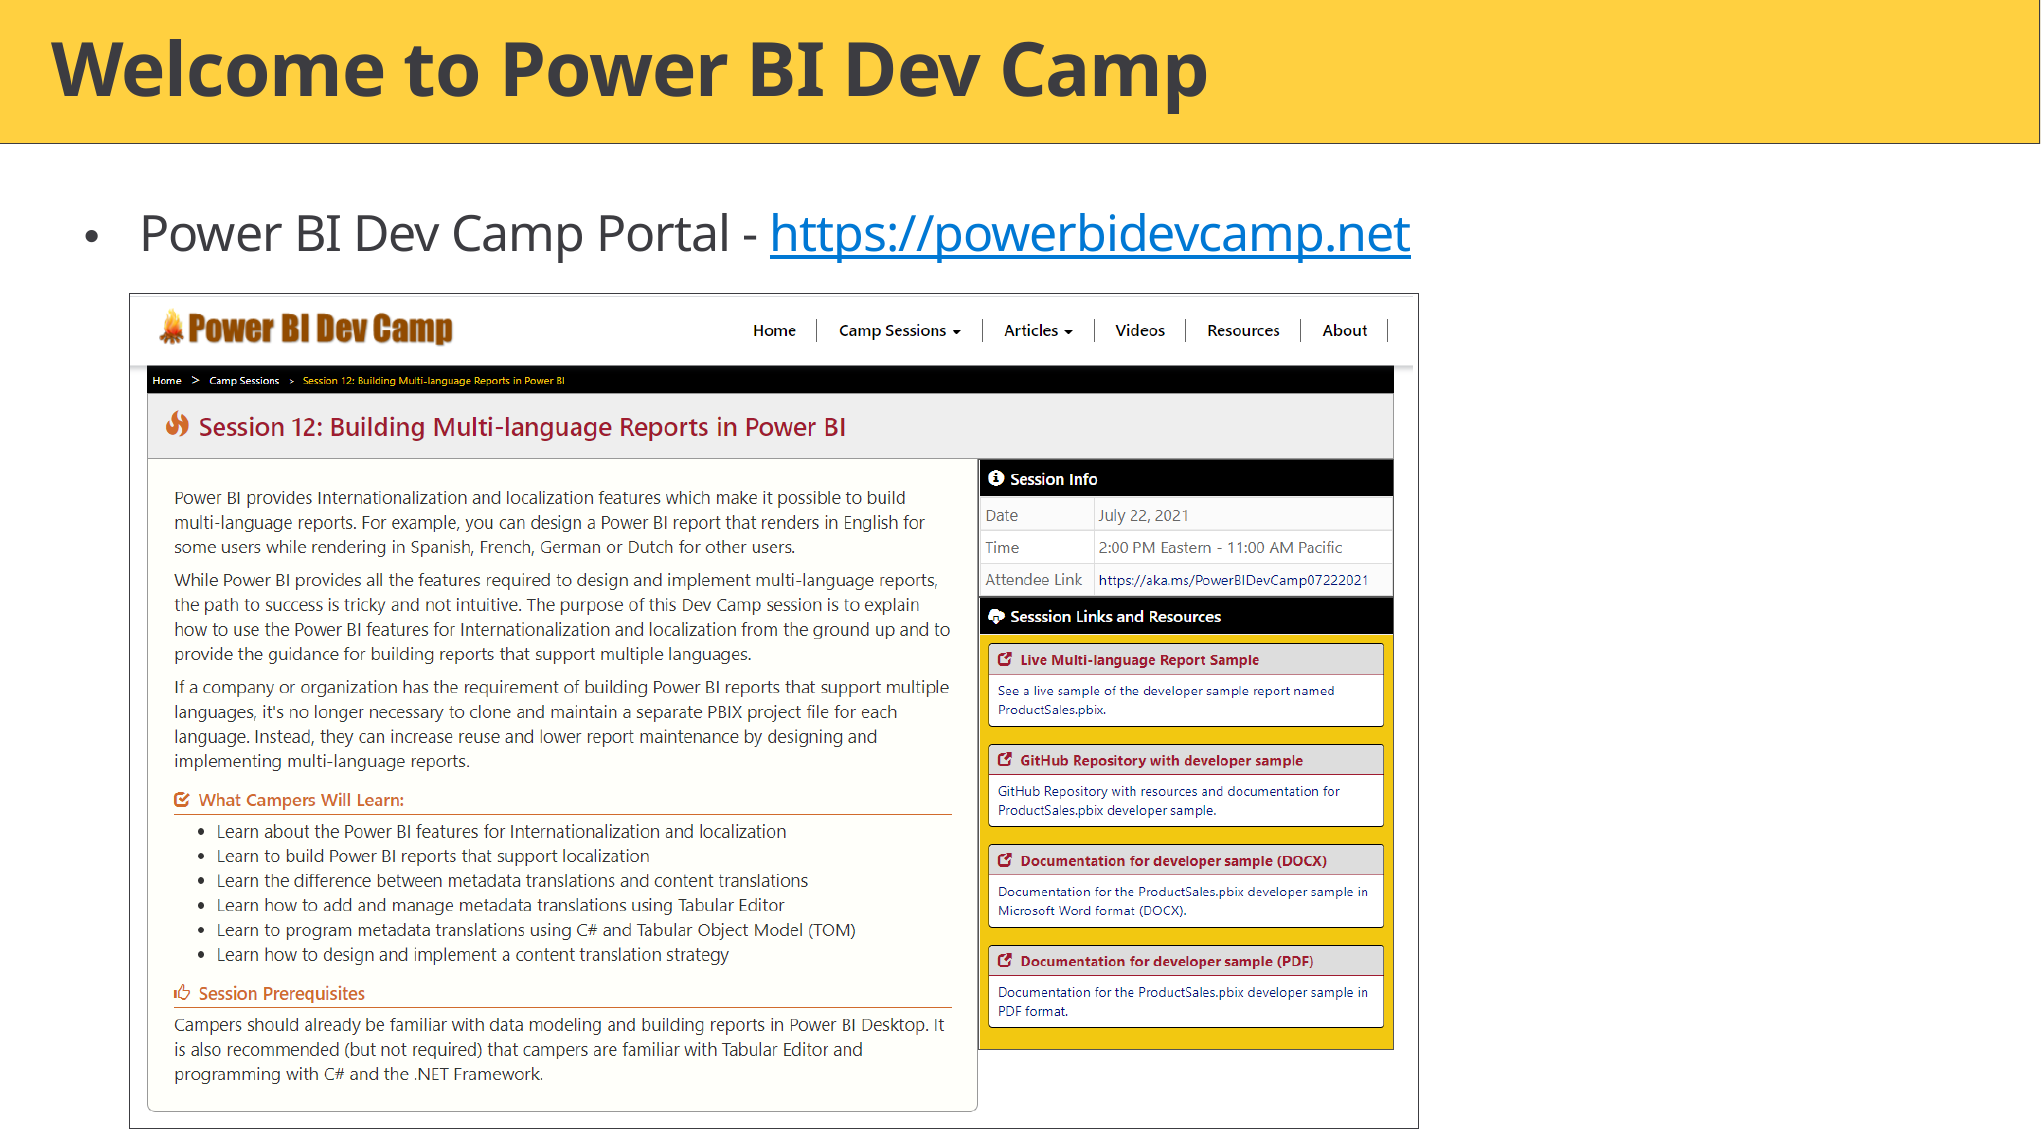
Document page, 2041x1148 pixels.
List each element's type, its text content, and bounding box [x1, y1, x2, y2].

list Power BI Dev Camp Portal - https://powerbidevcamp.net [83, 201, 1988, 262]
picture [129, 293, 1419, 1129]
title Welcome to Power BI Dev Camp [51, 31, 1988, 113]
